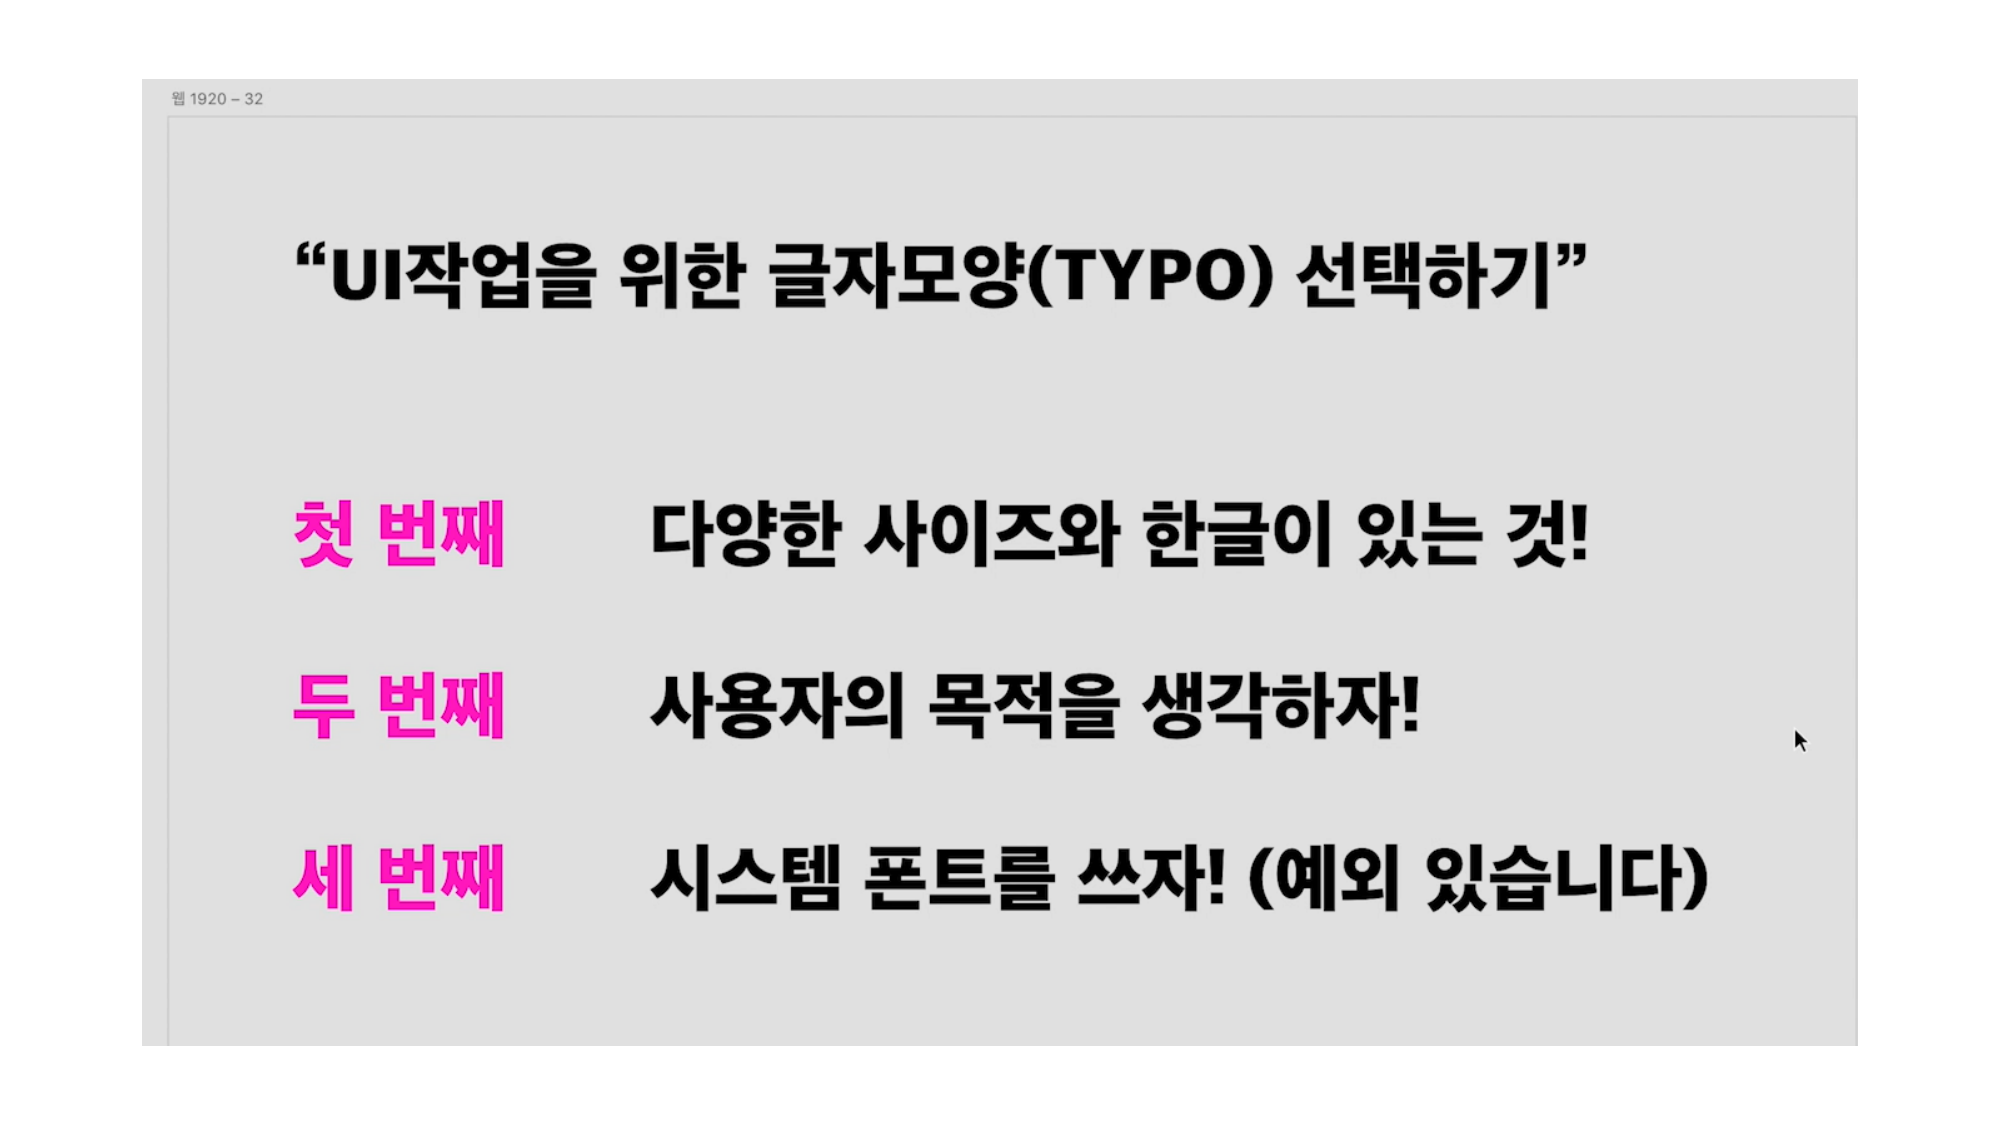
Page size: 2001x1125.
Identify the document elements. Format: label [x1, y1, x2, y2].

picture [142, 79, 1858, 1046]
